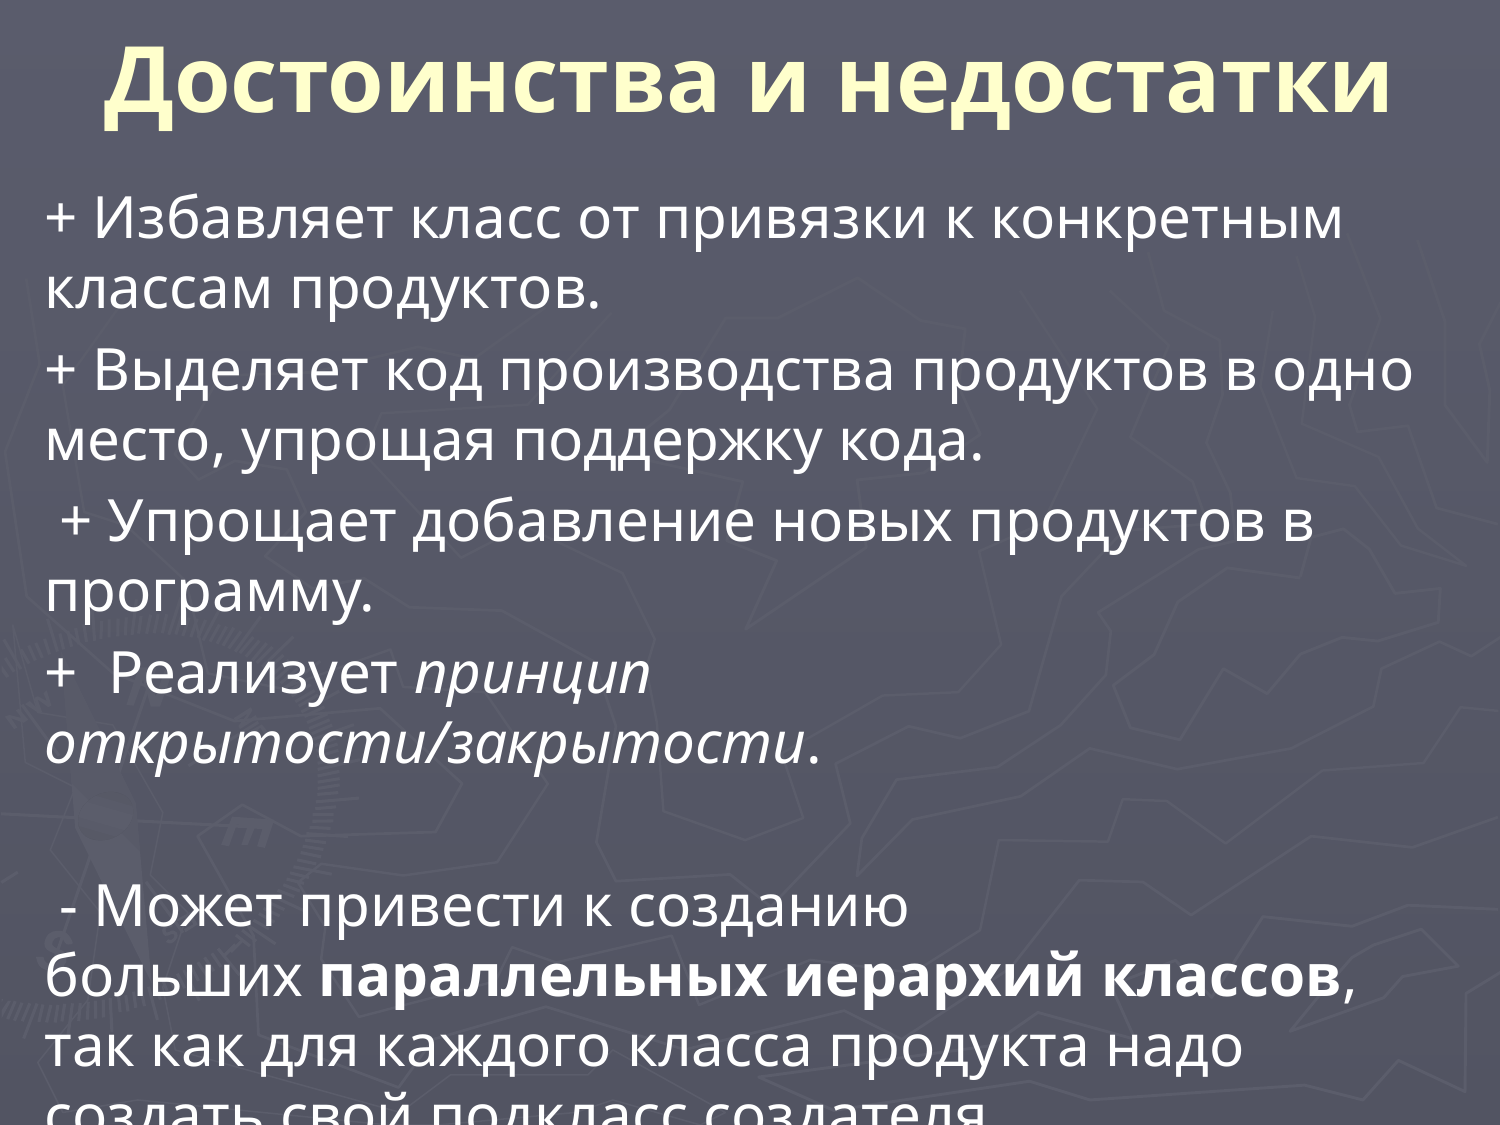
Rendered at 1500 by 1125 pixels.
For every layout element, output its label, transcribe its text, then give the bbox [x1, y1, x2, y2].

title Достоинства и недостатки [49, 37, 1451, 225]
list + Избавляет класс от привязки к конкретным классам продуктов. + Выделяет код производства продуктов в одно место, упрощая поддержку кода. + Упрощает добавление новых продуктов в программу. + Реализует принцип открытости/закрытости. - Может привести к созданию больших параллельных иерархий классов, так как для каждого класса продукта надо создать свой подкласс создателя. [29, 172, 1431, 911]
